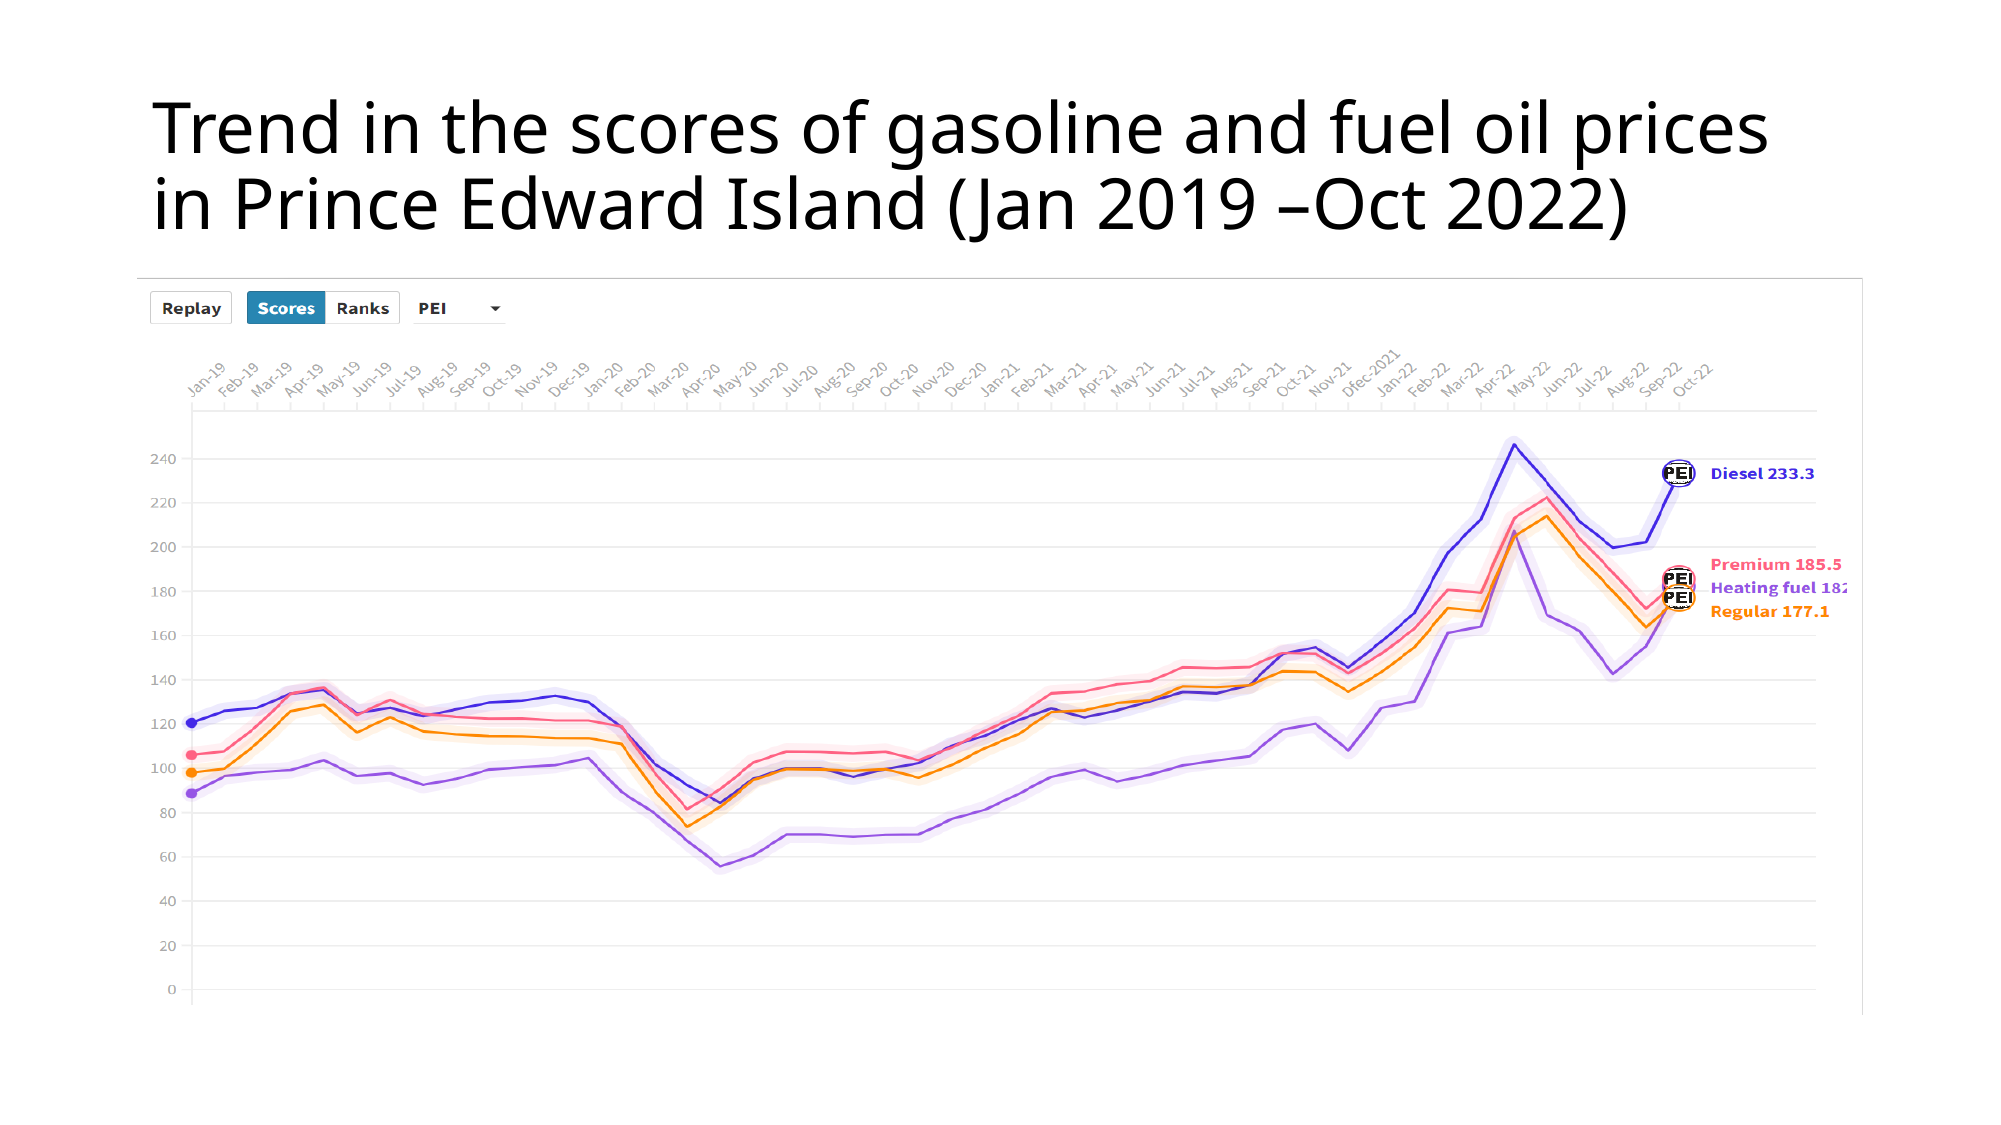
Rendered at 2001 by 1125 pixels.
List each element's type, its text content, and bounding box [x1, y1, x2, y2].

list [137, 277, 1863, 1015]
title Trend in the scores of gasoline and fuel oil prices in Prince Edward Island (Jan 2019 –Oct 2022) [137, 59, 1863, 277]
